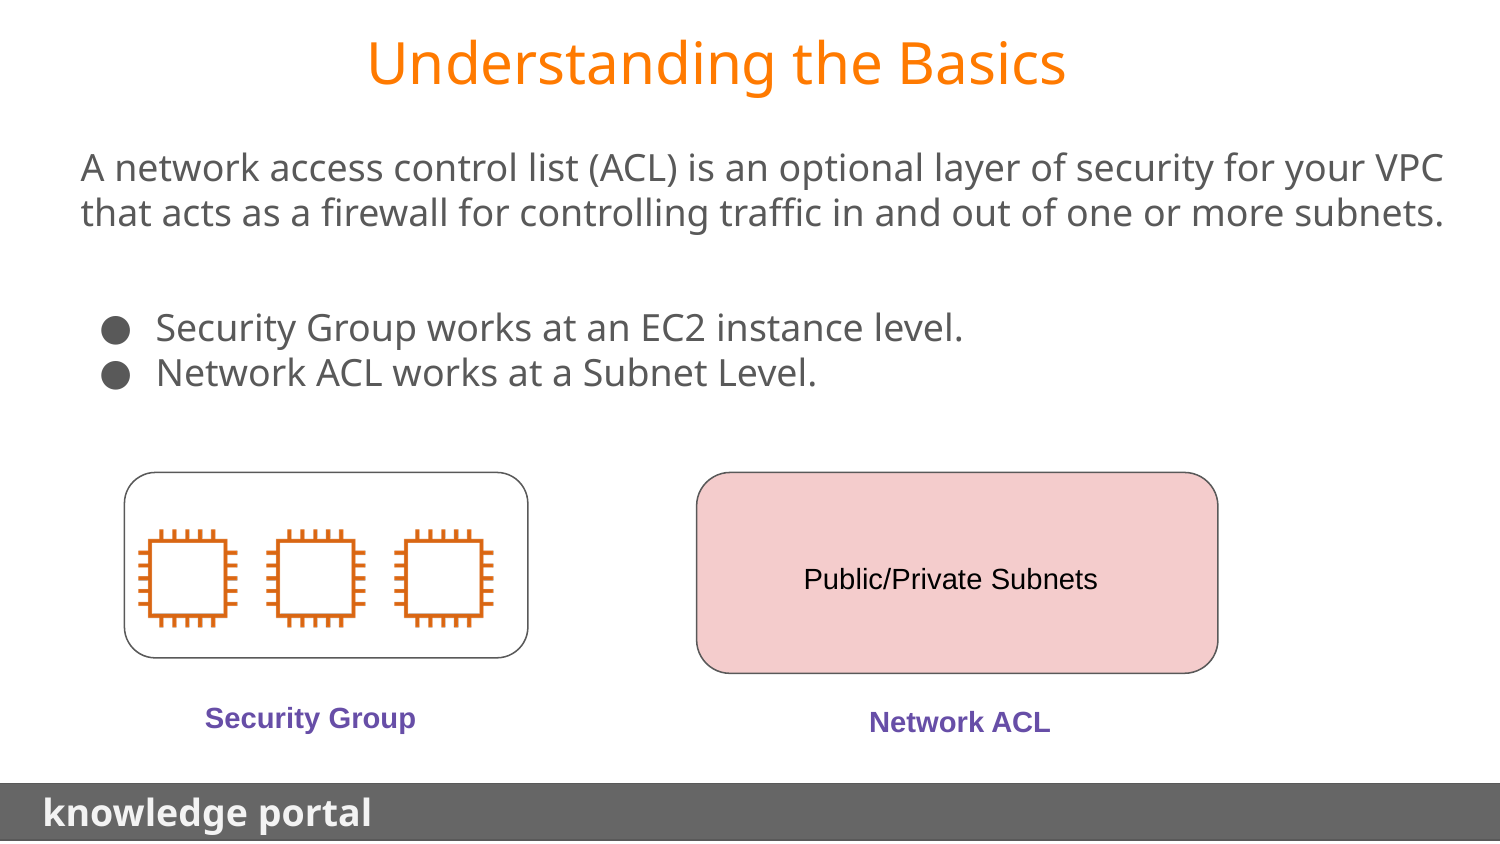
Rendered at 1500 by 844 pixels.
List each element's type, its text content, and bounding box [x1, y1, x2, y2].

text_box [696, 472, 1218, 674]
text_box A network access control list (ACL) is an optional layer of security for your VPC that acts as a firewall for controlling traffic in and out of one or more subnets. Security Group works at an EC2 instance level. Network ACL works at a Subnet Level. [65, 128, 1465, 373]
text_box Public/Private Subnets [780, 545, 1135, 611]
subtitle Understanding the Basics [10, 11, 1424, 120]
picture [392, 527, 495, 629]
text_box Network ACL [854, 688, 1116, 724]
picture [264, 527, 367, 629]
picture [136, 527, 239, 629]
text_box [124, 472, 528, 658]
text_box knowledge portal [0, 783, 1500, 840]
text_box Security Group [190, 688, 461, 745]
